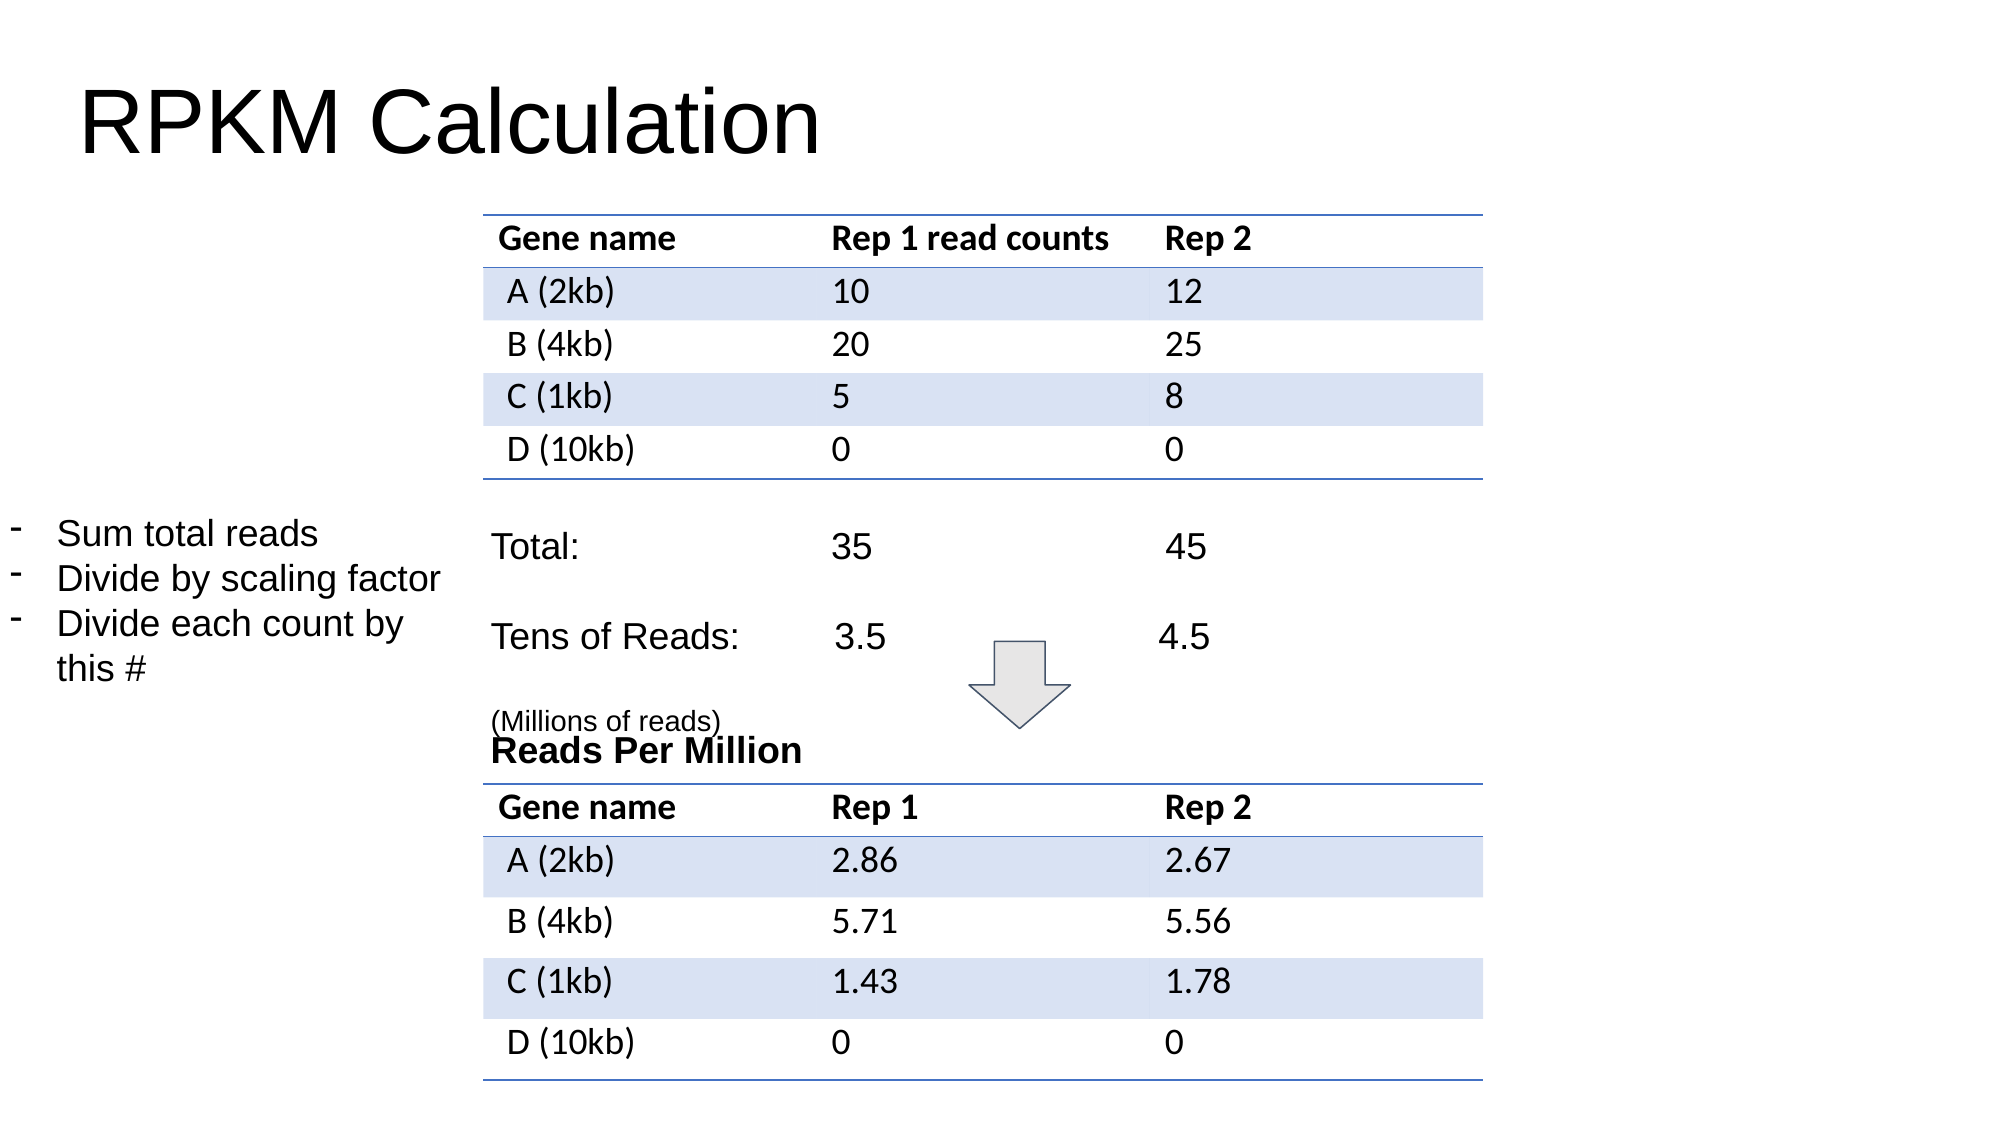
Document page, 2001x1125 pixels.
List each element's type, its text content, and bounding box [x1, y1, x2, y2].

table_header Rep 2 [1150, 216, 1483, 267]
table_cell 25 [1150, 320, 1483, 373]
table_cell 20 [817, 320, 1150, 373]
table_cell B (4kb) [483, 897, 817, 958]
table_header Gene name [483, 785, 817, 836]
text_box Total: 35 45 Tens of Reads: 3.5 4.5 (Millions of reads) [475, 514, 1429, 702]
table_cell 0 [1150, 426, 1483, 478]
table_cell D (10kb) [483, 426, 817, 478]
table_cell A (2kb) [483, 837, 817, 897]
table_cell 0 [1150, 1019, 1483, 1079]
table_cell 2.86 [817, 837, 1150, 897]
table_cell 1.78 [1150, 958, 1483, 1019]
table_header Rep 1 [817, 785, 1150, 836]
table_cell 0 [817, 426, 1150, 478]
text_box RPKM Calculation [0, 55, 902, 192]
table_cell 12 [1150, 268, 1483, 320]
table_cell 5 [817, 373, 1150, 426]
table_cell B (4kb) [483, 320, 817, 373]
text_box Sum total reads Divide by scaling factor Divide each count by this # [0, 501, 484, 697]
table_header Gene name [483, 216, 817, 267]
table_cell 5.56 [1150, 897, 1483, 958]
table_cell 5.71 [817, 897, 1150, 958]
table_cell 8 [1150, 373, 1483, 426]
table_cell D (10kb) [483, 1019, 817, 1079]
text_box Reads Per Million [475, 718, 845, 779]
text_box [968, 641, 1071, 729]
table_cell A (2kb) [483, 268, 817, 320]
table_cell 2.67 [1150, 837, 1483, 897]
table_cell C (1kb) [483, 958, 817, 1019]
table_cell 10 [817, 268, 1150, 320]
table_header Rep 2 [1150, 785, 1483, 836]
table_cell C (1kb) [483, 373, 817, 426]
table_header Rep 1 read counts [817, 216, 1150, 267]
table_cell 0 [817, 1019, 1150, 1079]
table_cell 1.43 [817, 958, 1150, 1019]
